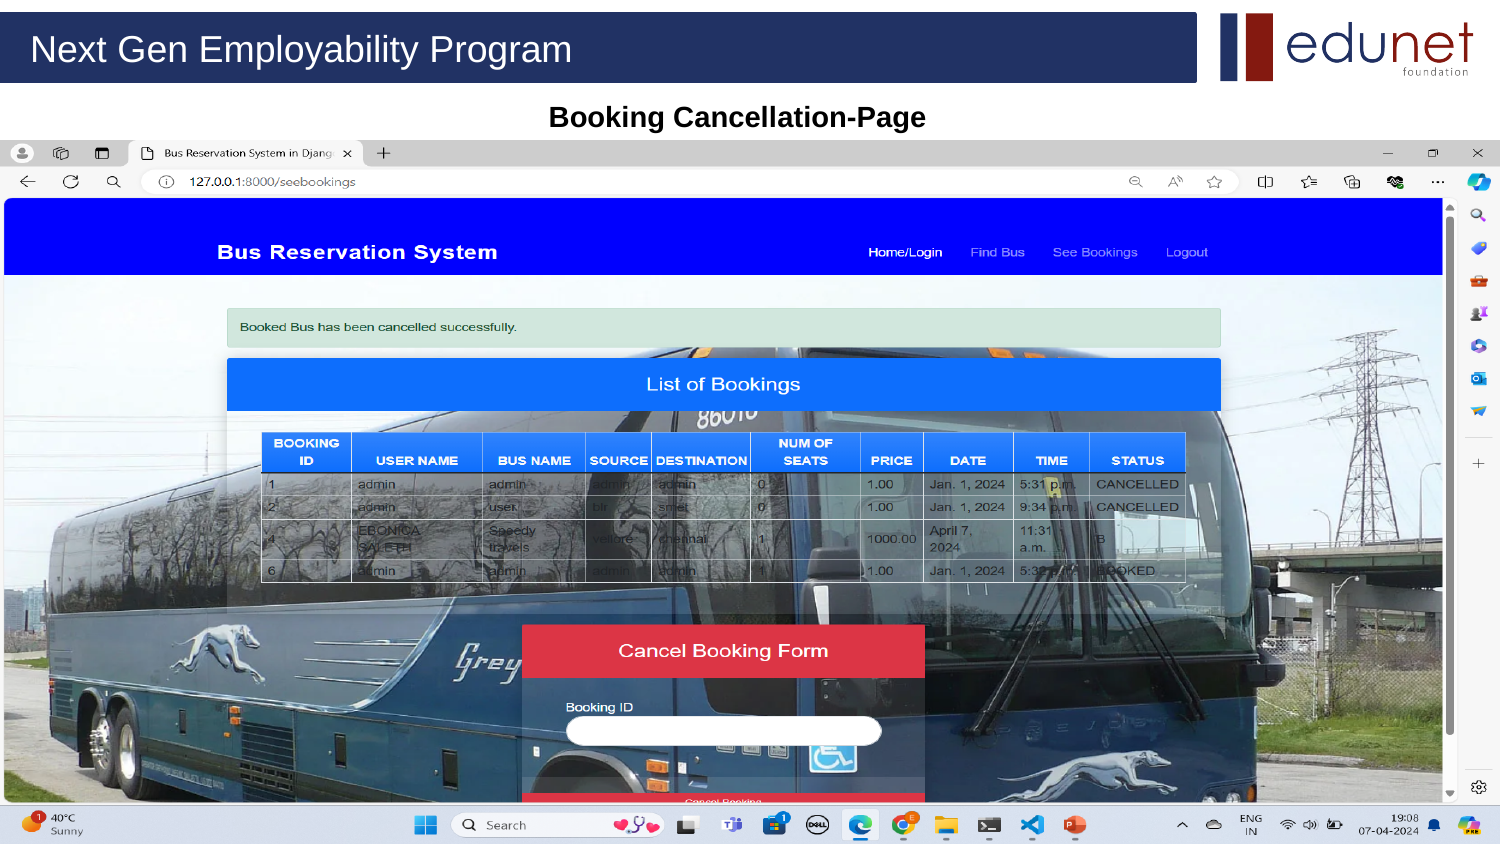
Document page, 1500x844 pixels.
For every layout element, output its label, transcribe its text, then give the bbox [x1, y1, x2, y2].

picture [0, 139, 1500, 844]
title Booking Cancellation-Page [90, 81, 1385, 138]
picture [1279, 14, 1482, 83]
